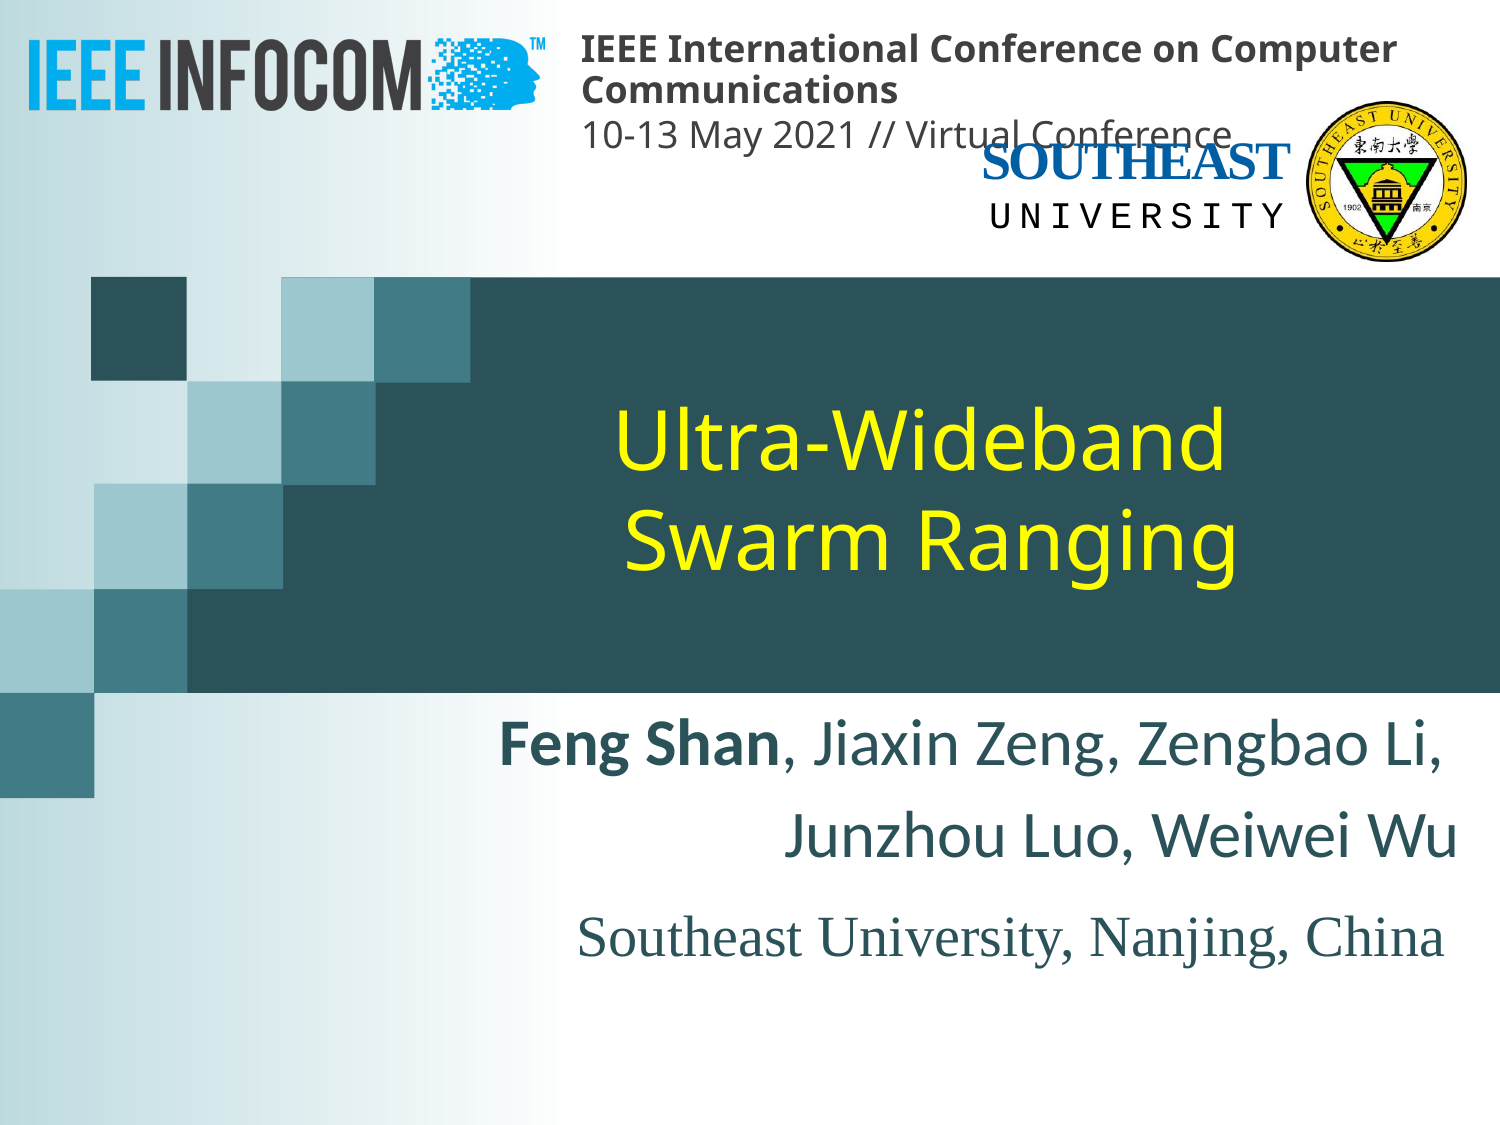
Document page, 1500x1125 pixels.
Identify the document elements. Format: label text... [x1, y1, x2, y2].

picture [455, 57, 461, 66]
picture [455, 68, 464, 83]
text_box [966, 101, 1467, 262]
picture [468, 65, 477, 70]
picture [29, 37, 545, 111]
list IEEE International Conference on Computer Communications 10-13 May 2021 // Virtual Conference [565, 23, 1499, 125]
title Ultra-Wideband Swarm Ranging [389, 299, 1475, 675]
subtitle Feng Shan, Jiaxin Zeng, Zengbao Li, Junzhou Luo, Weiwei Wu Southeast University, Nanjing, China [191, 699, 1475, 988]
